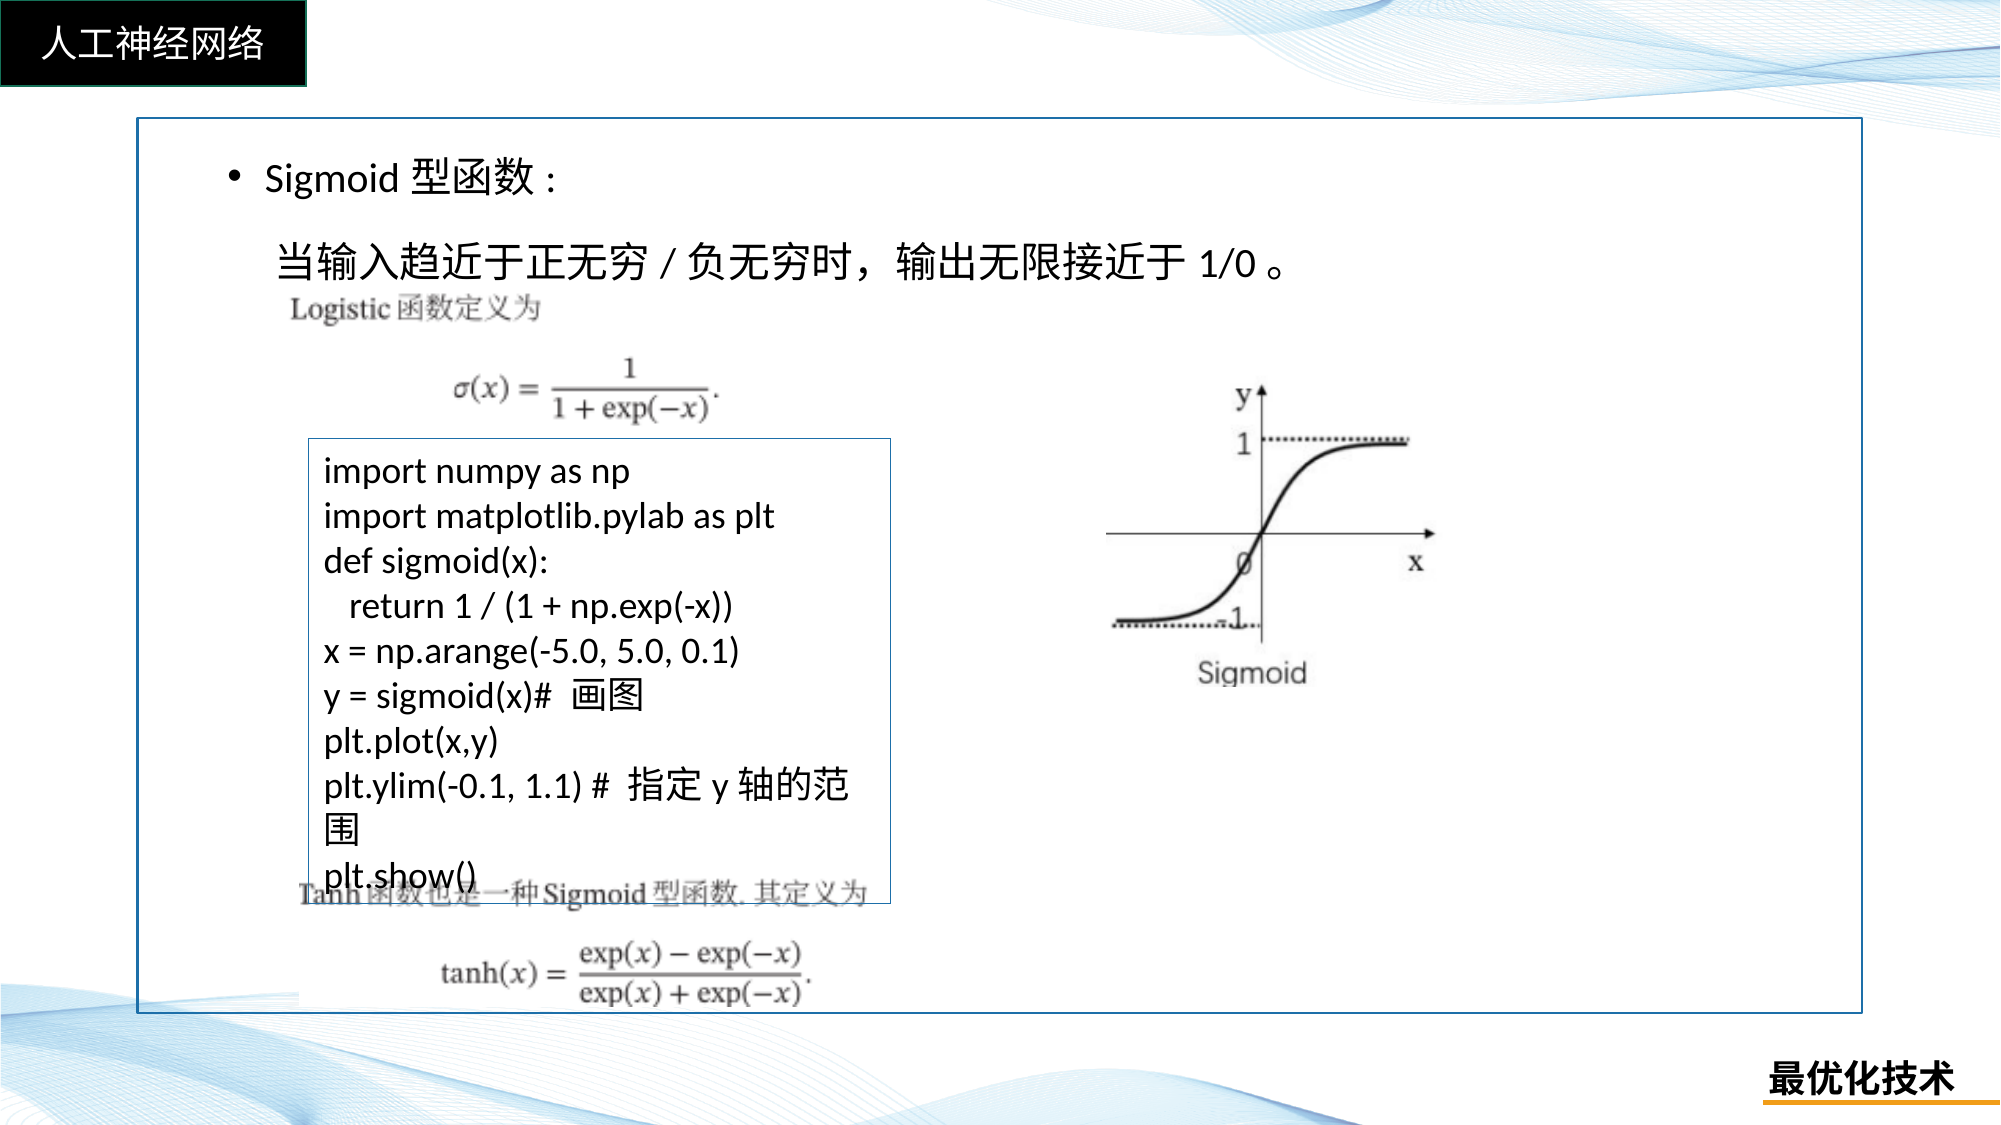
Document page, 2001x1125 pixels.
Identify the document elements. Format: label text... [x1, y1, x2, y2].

picture [279, 290, 758, 439]
picture [299, 869, 901, 1007]
picture [1106, 370, 1443, 687]
picture [2, 977, 1590, 1125]
list Sigmoid型函数: 当输入趋近于正无穷/负无穷时，输出无限接近于1/0。 [136, 117, 1863, 1014]
text_box import numpy as np import matplotlib.pylab as plt def sigmoid(x): return 1 / (1 + np.exp(-x)) x = np.arange(-5.0, 5.0, 0.1) y = sigmoid(x)# 画图 plt.plot(x,y) plt.ylim(-0.1, 1.1) # 指定y轴的范围 plt.show() [308, 438, 891, 869]
picture [885, 1, 1999, 148]
